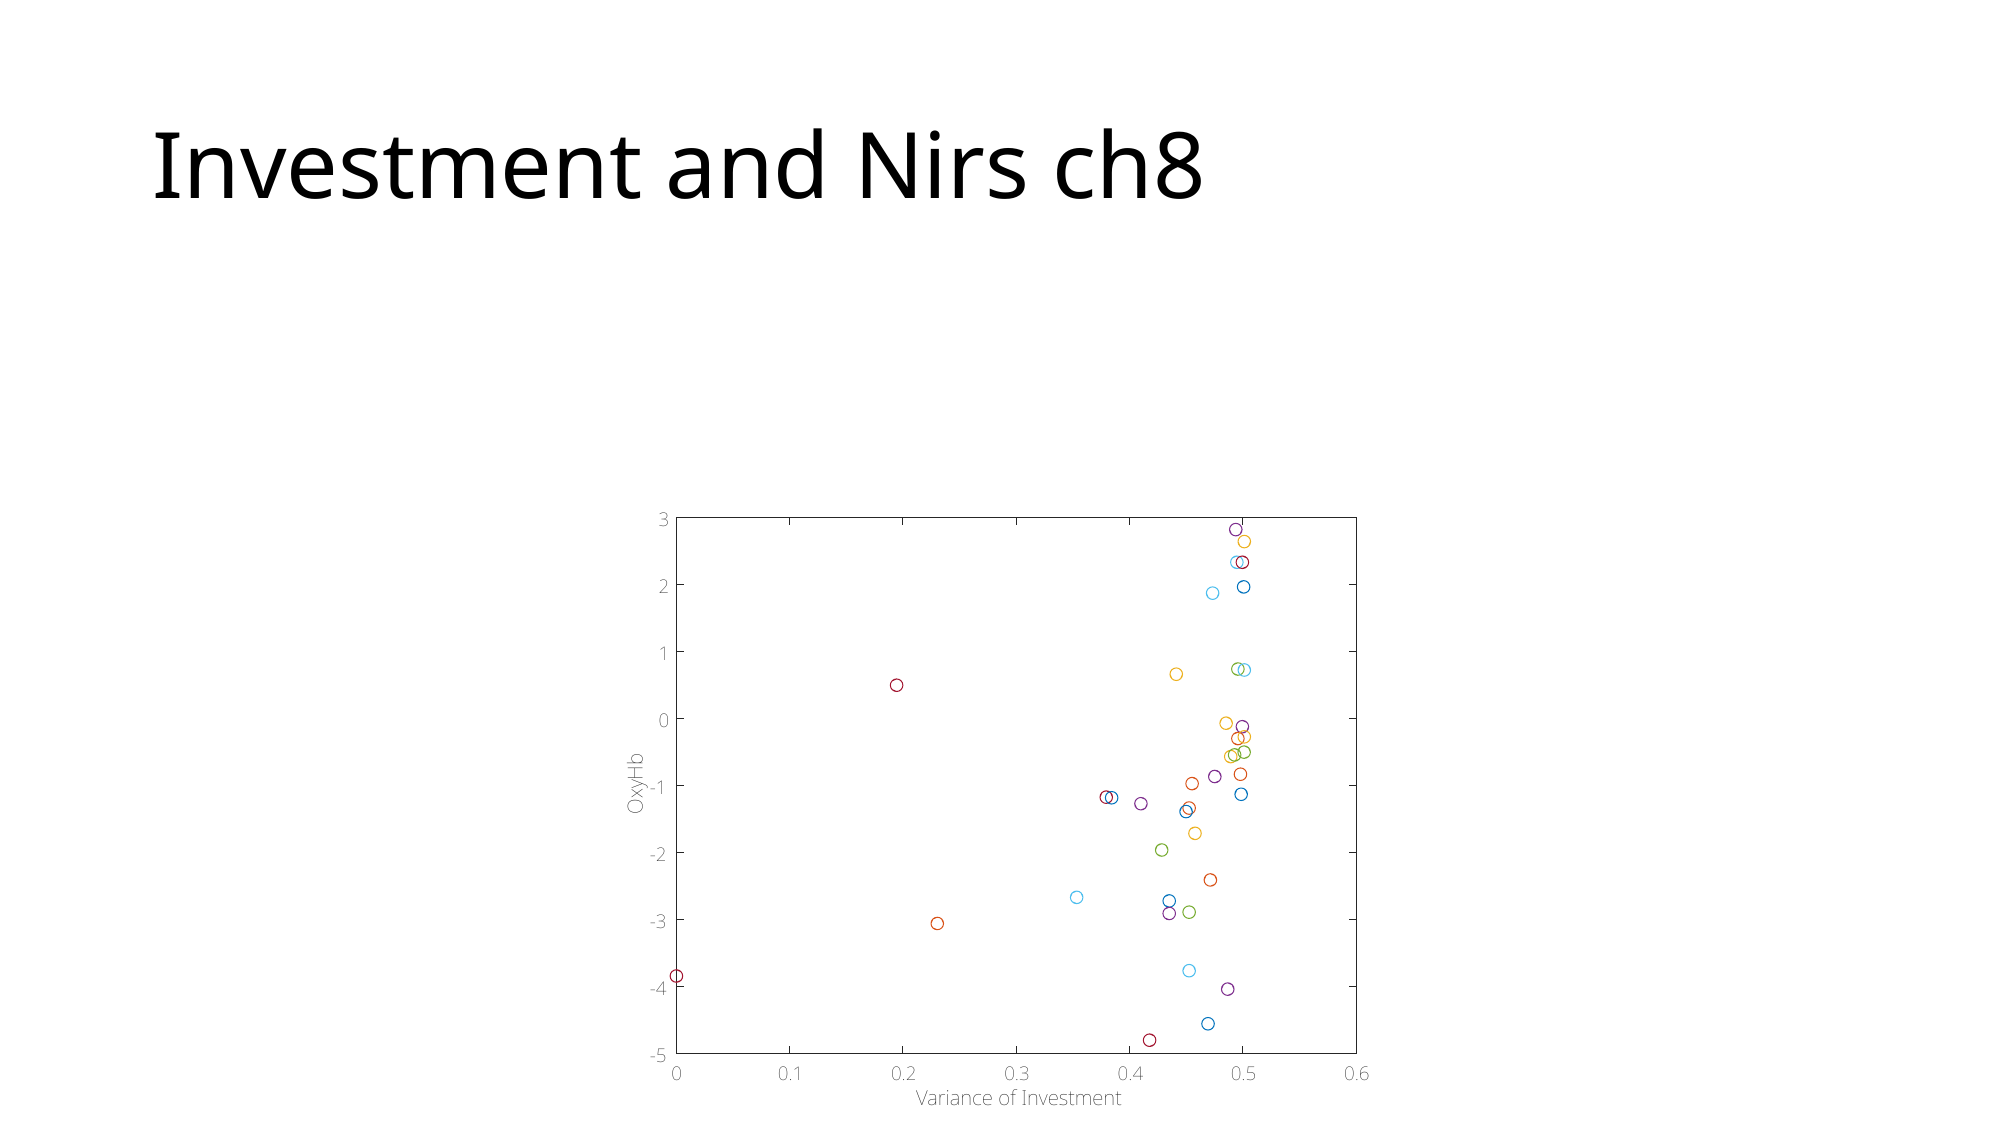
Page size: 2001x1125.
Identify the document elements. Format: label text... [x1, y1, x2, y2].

title Investment and Nirs ch8 [137, 59, 1863, 278]
picture [562, 468, 1438, 1125]
